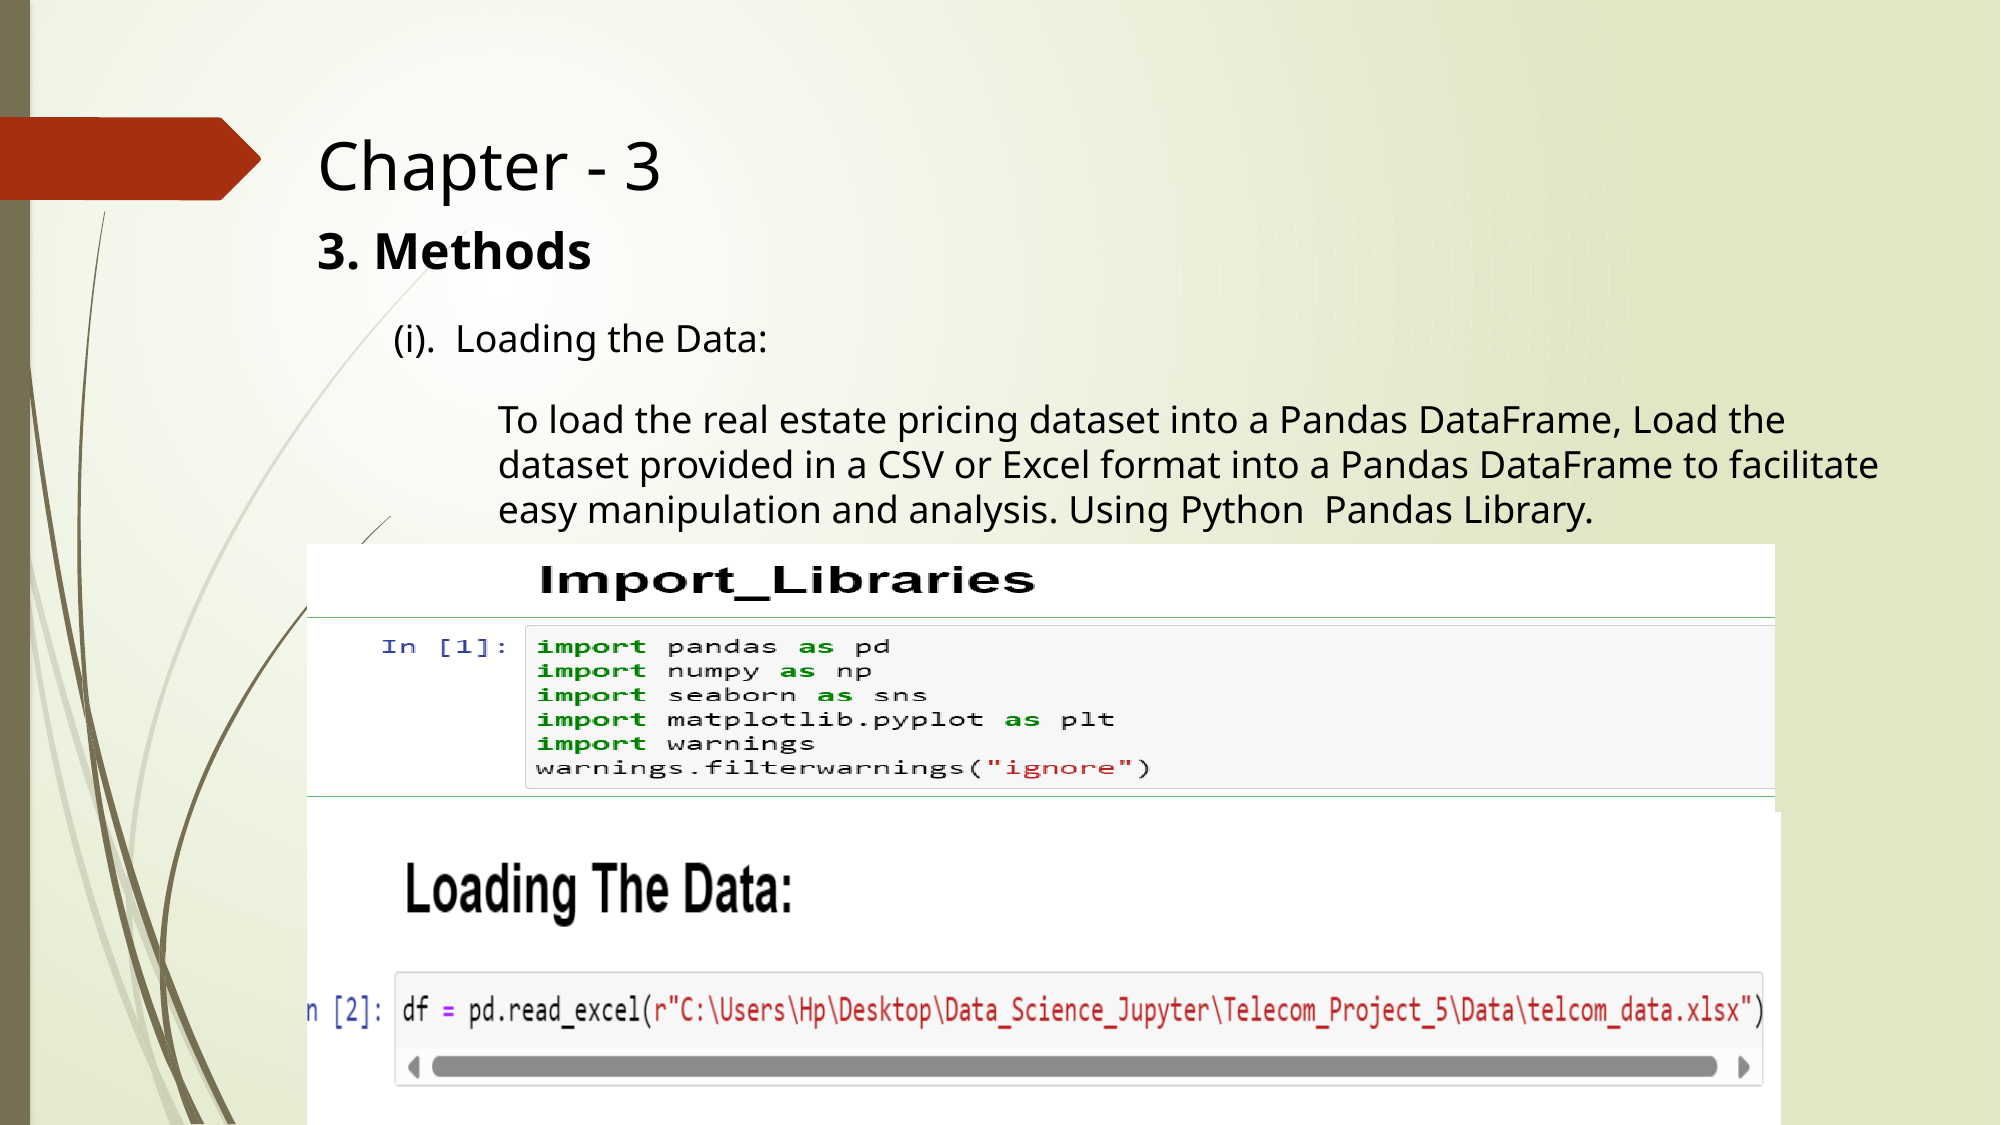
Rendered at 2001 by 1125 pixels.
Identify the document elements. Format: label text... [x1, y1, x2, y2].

picture [307, 544, 1781, 1125]
text_box 3. Methods [302, 212, 752, 287]
text_box (i). Loading the Data: [378, 307, 866, 368]
text_box To load the real estate pricing dataset into a Pandas DataFrame, Load the dataset provided in a CSV or Excel format into a Pandas DataFrame to facilitate easy manipulation and analysis. Using Python Pandas Library. [483, 388, 1938, 539]
text_box Chapter - 3 [302, 116, 861, 211]
